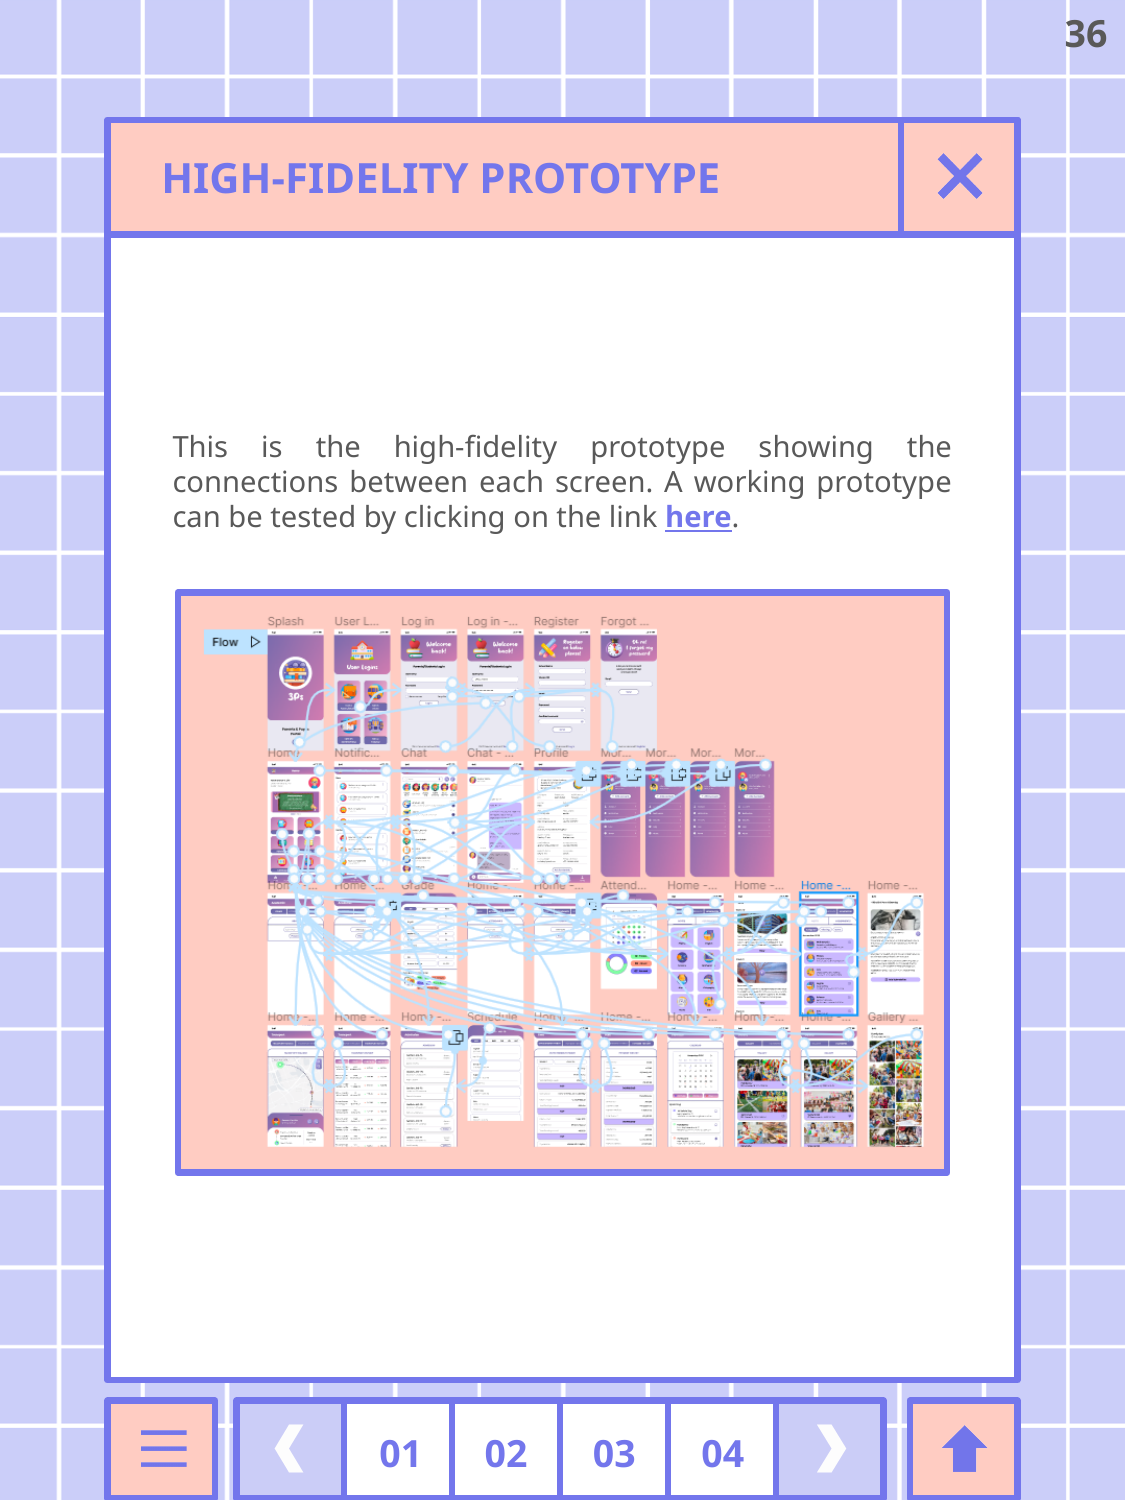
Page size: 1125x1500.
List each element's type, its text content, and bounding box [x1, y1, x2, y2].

text_box This is the high-fidelity prototype showing the connections between each screen. A working prototype can be tested by clicking on the link here. [172, 428, 953, 545]
text_box 03 [585, 1419, 644, 1487]
picture [140, 1430, 187, 1467]
picture [265, 1424, 313, 1473]
text_box 02 [476, 1419, 536, 1487]
text_box 36 [475, 2, 1123, 63]
picture [808, 1424, 855, 1473]
picture [0, 0, 1125, 1500]
text_box 04 [693, 1419, 753, 1487]
text_box 01 [371, 1419, 431, 1487]
picture [941, 1425, 988, 1473]
text_box HIGH-FIDELITY PROTOTYPE [161, 119, 880, 234]
